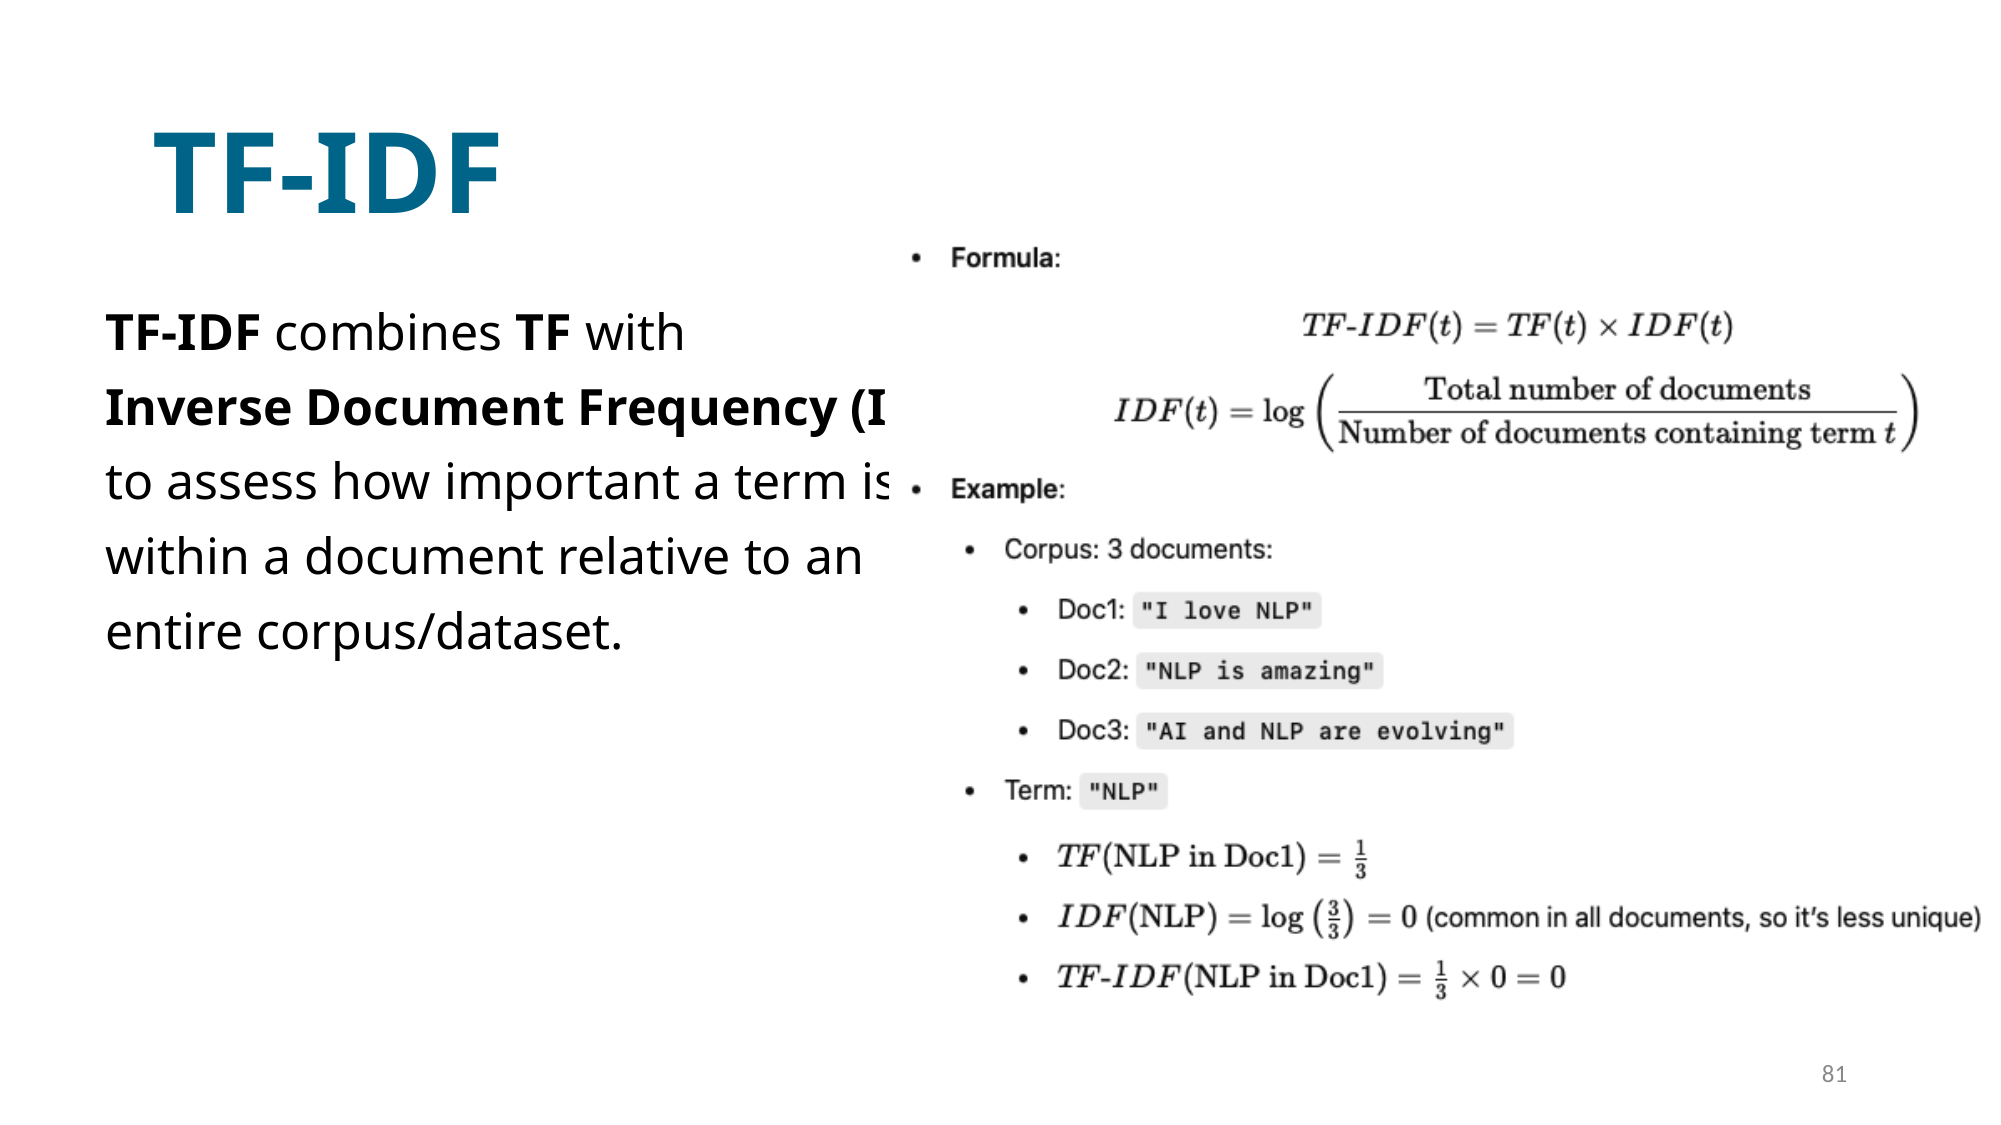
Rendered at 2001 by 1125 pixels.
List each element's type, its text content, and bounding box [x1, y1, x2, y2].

slide_number 81 [1412, 1042, 1863, 1103]
title TF-IDF [137, 59, 1863, 278]
picture [889, 239, 2000, 1006]
list TF-IDF combines TF with Inverse Document Frequency (IDF) to assess how important a term is within a document relative to an entire corpus/dataset. [90, 299, 1900, 1066]
